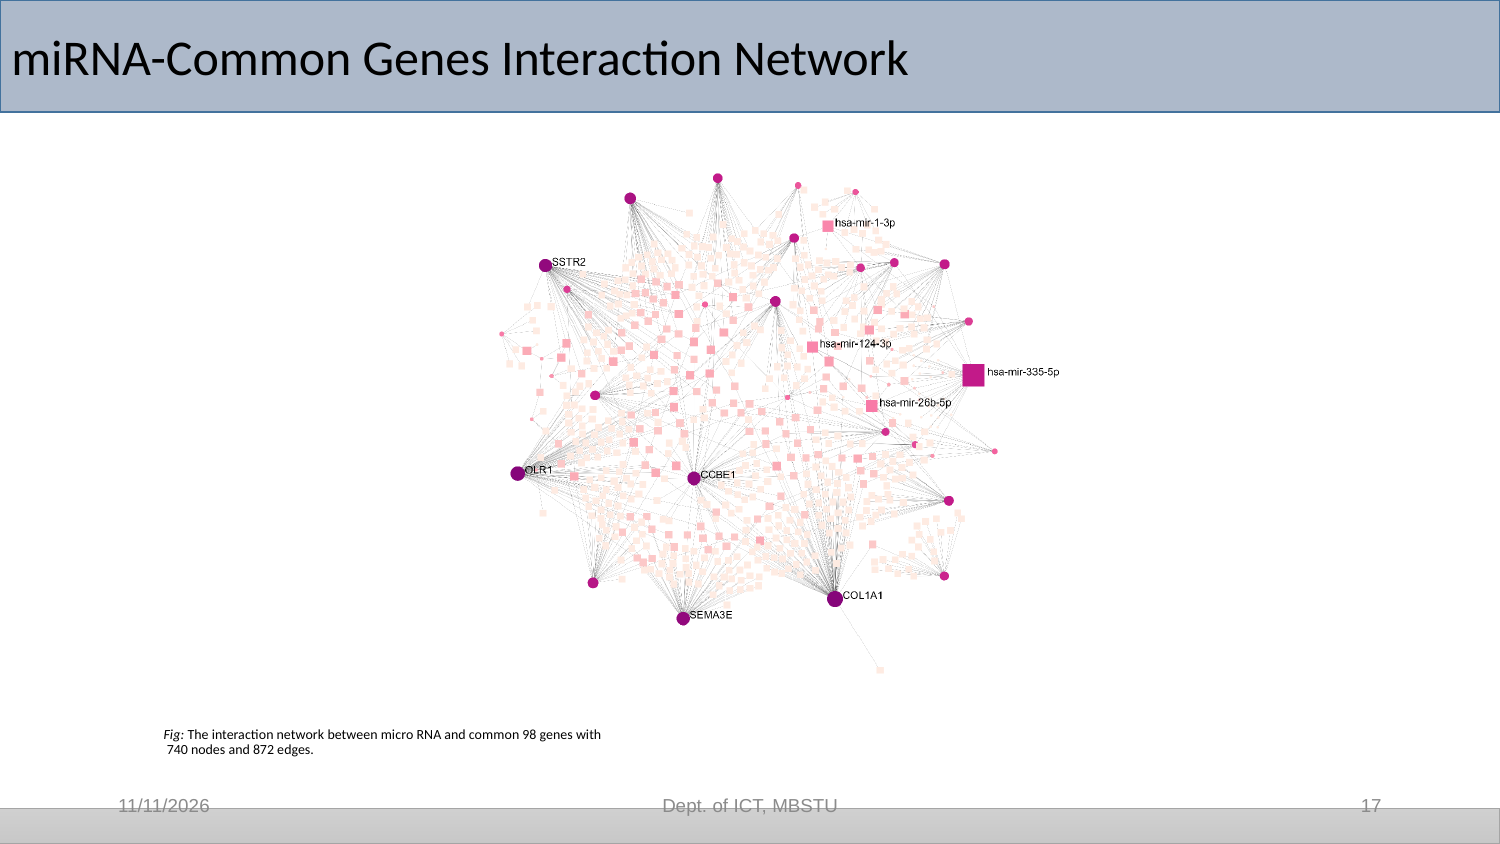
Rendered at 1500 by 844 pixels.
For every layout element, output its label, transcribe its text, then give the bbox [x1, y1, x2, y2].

text_box miRNA-Common Genes Interaction Network [0, 0, 1500, 113]
slide_number 17 [1059, 782, 1397, 827]
footer Dept. of ICT, MBSTU [496, 782, 1004, 827]
title Fig: The interaction network between micro RNA and common 98 genes with 740 nodes and 872 edges. [148, 687, 1500, 783]
text_box [0, 808, 1500, 844]
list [395, 164, 1101, 684]
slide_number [103, 782, 441, 827]
